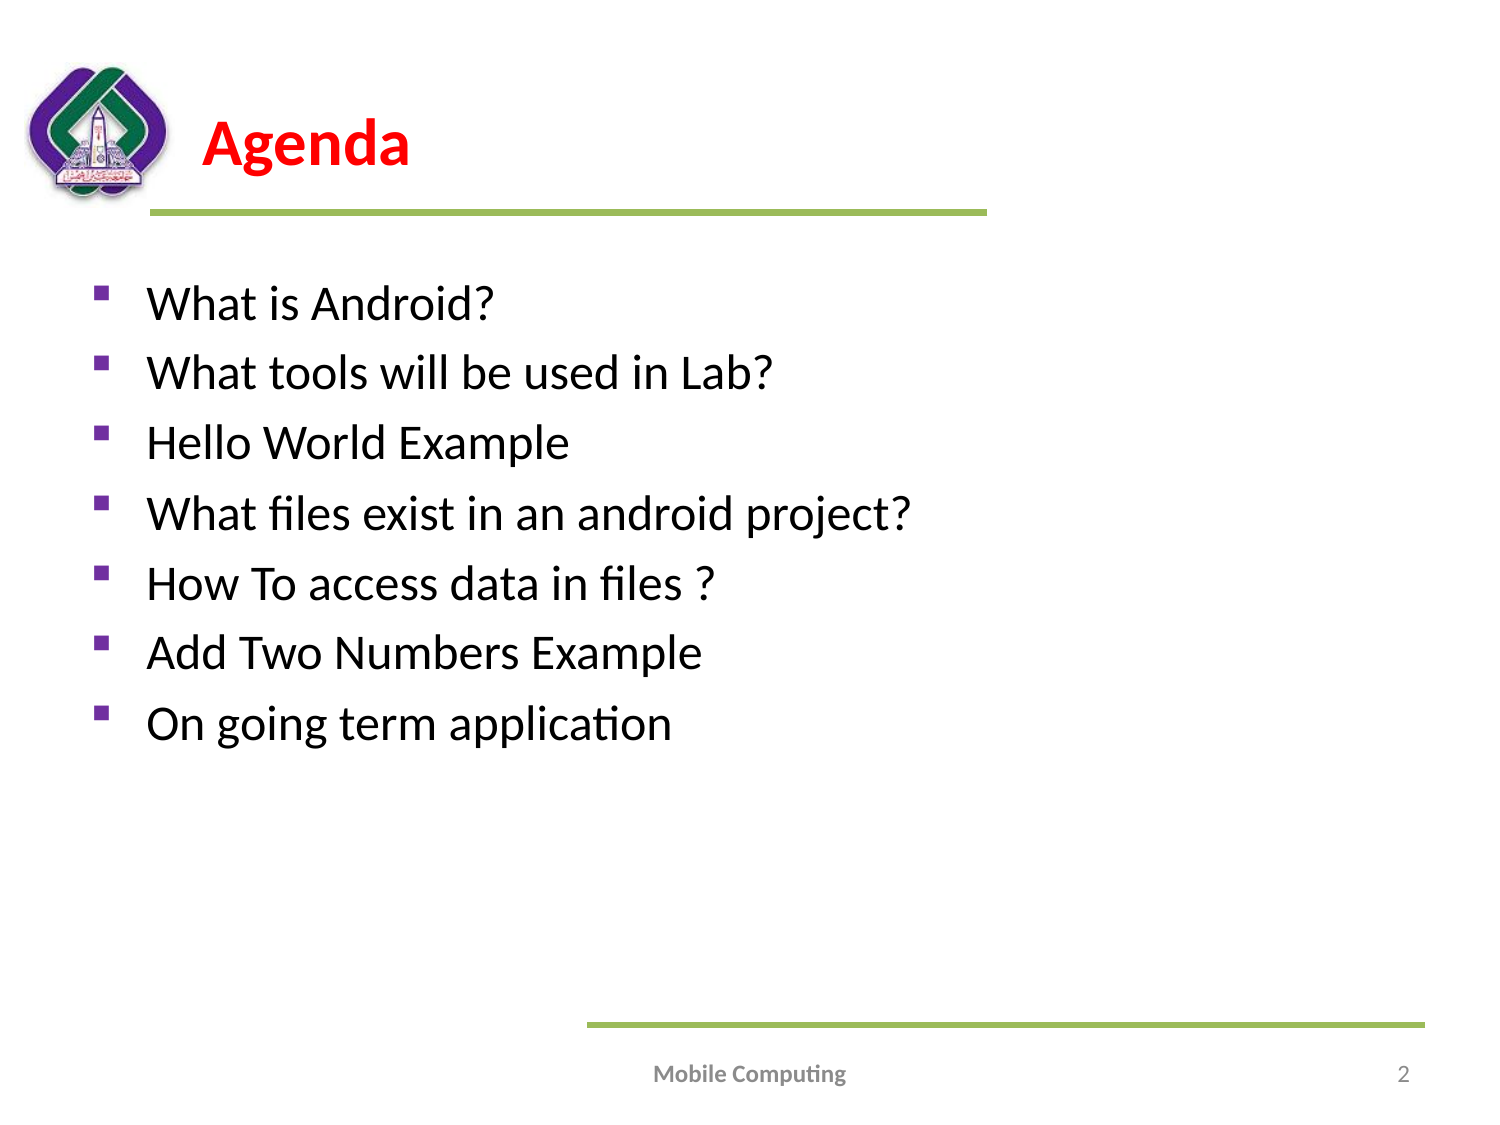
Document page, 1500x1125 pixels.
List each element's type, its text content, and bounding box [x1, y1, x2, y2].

picture [24, 62, 175, 208]
list What is Android? What tools will be used in Lab? Hello World Example What files exist in an android project? How To access data in files ? Add Two Numbers Example On going term application [75, 262, 1425, 1005]
slide_number 2 [1074, 1042, 1425, 1103]
footer Mobile Computing [512, 1042, 988, 1103]
title Agenda [187, 45, 1375, 233]
